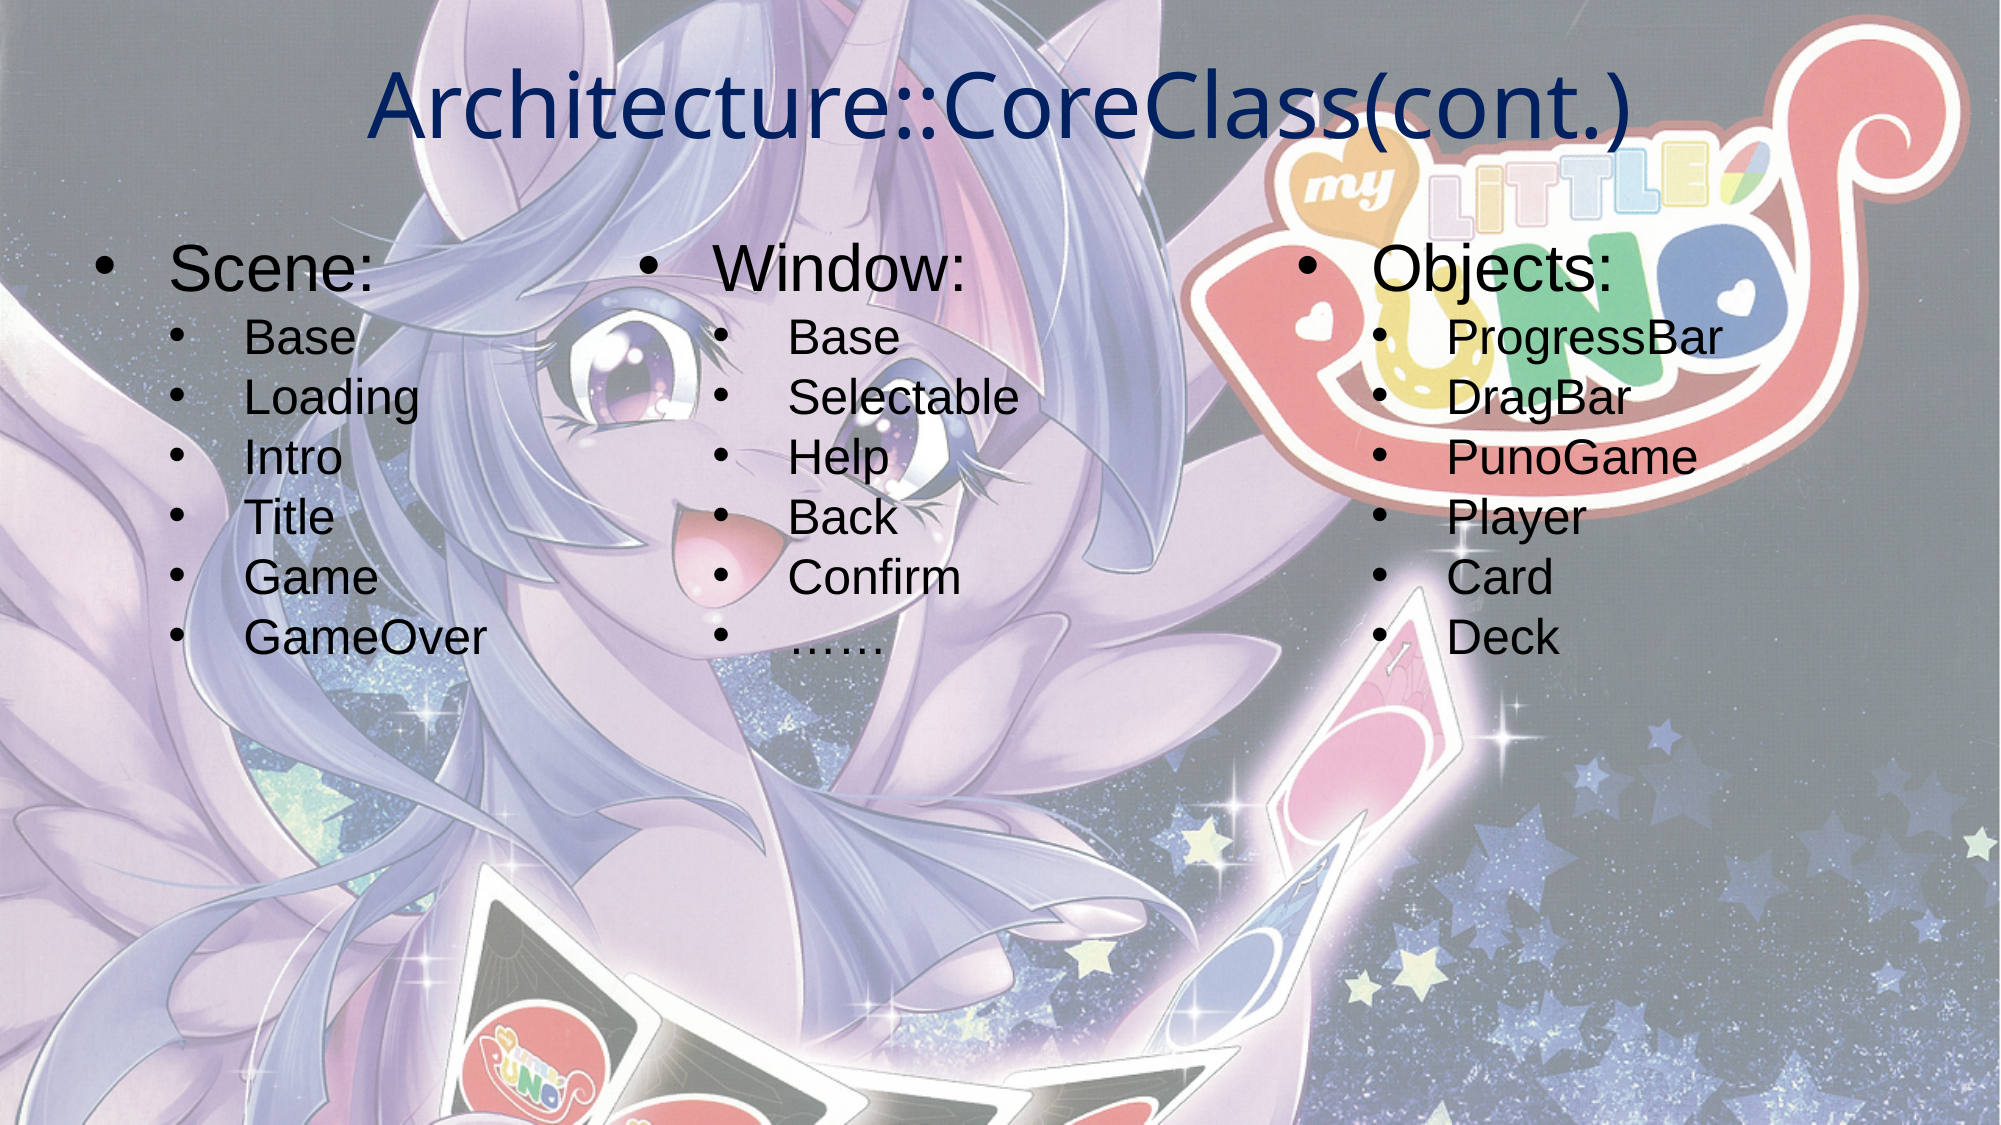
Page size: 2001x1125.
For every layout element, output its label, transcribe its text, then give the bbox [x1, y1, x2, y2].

text_box Scene: Base Loading Intro Title Game GameOver [78, 217, 546, 733]
text_box Objects: ProgressBar DragBar PunoGame Player Card Deck [1281, 217, 1863, 733]
picture [0, 0, 2001, 1125]
text_box Window: Base Selectable Help Back Confirm …… [622, 217, 1204, 793]
title Architecture::CoreClass(cont.) [137, 0, 1863, 218]
